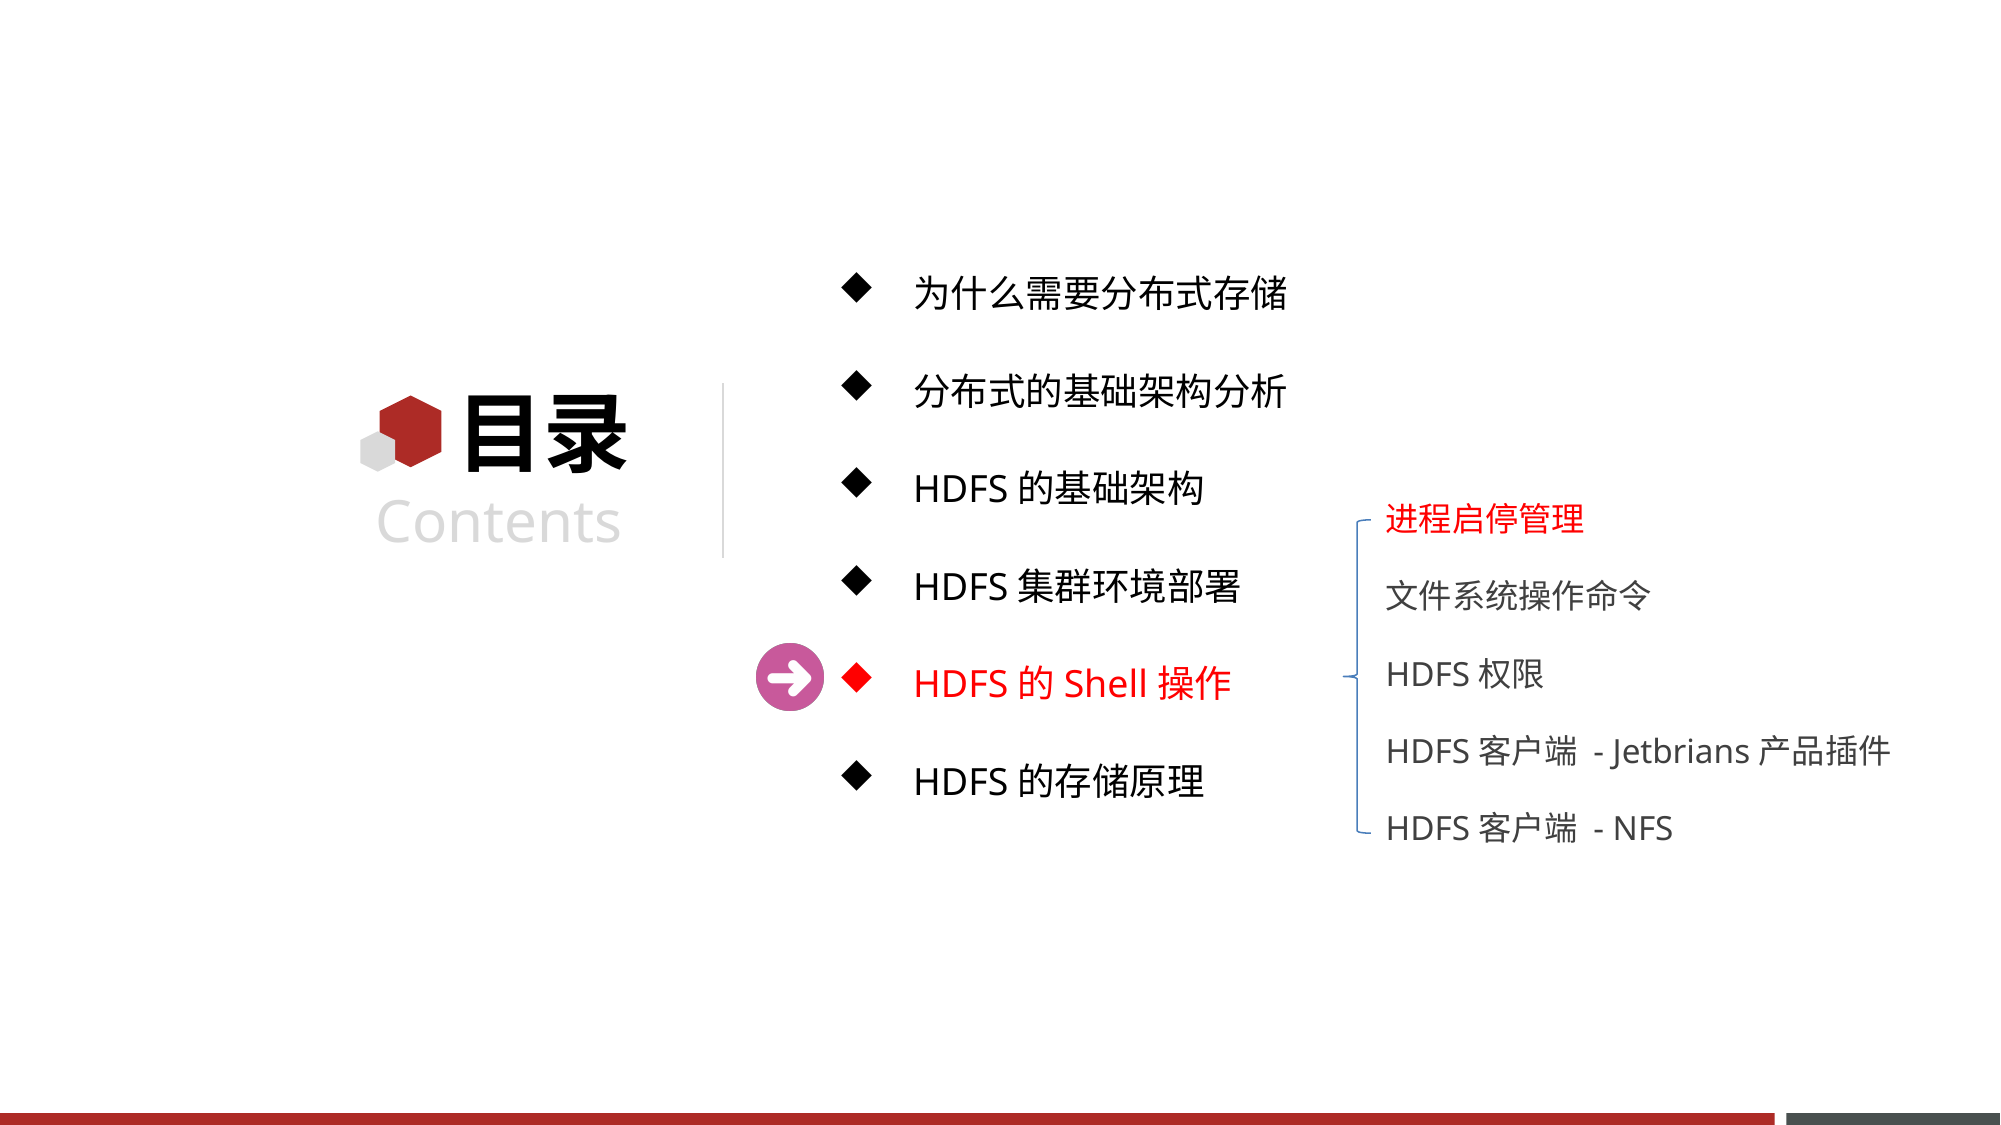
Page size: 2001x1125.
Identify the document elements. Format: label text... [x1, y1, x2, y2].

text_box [1343, 490, 1927, 856]
text_box 为什么需要分布式存储 分布式的基础架构分析 HDFS的基础架构 HDFS集群环境部署 HDFS的Shell操作 HDFS的存储原理 [823, 165, 1804, 864]
picture [755, 643, 824, 712]
